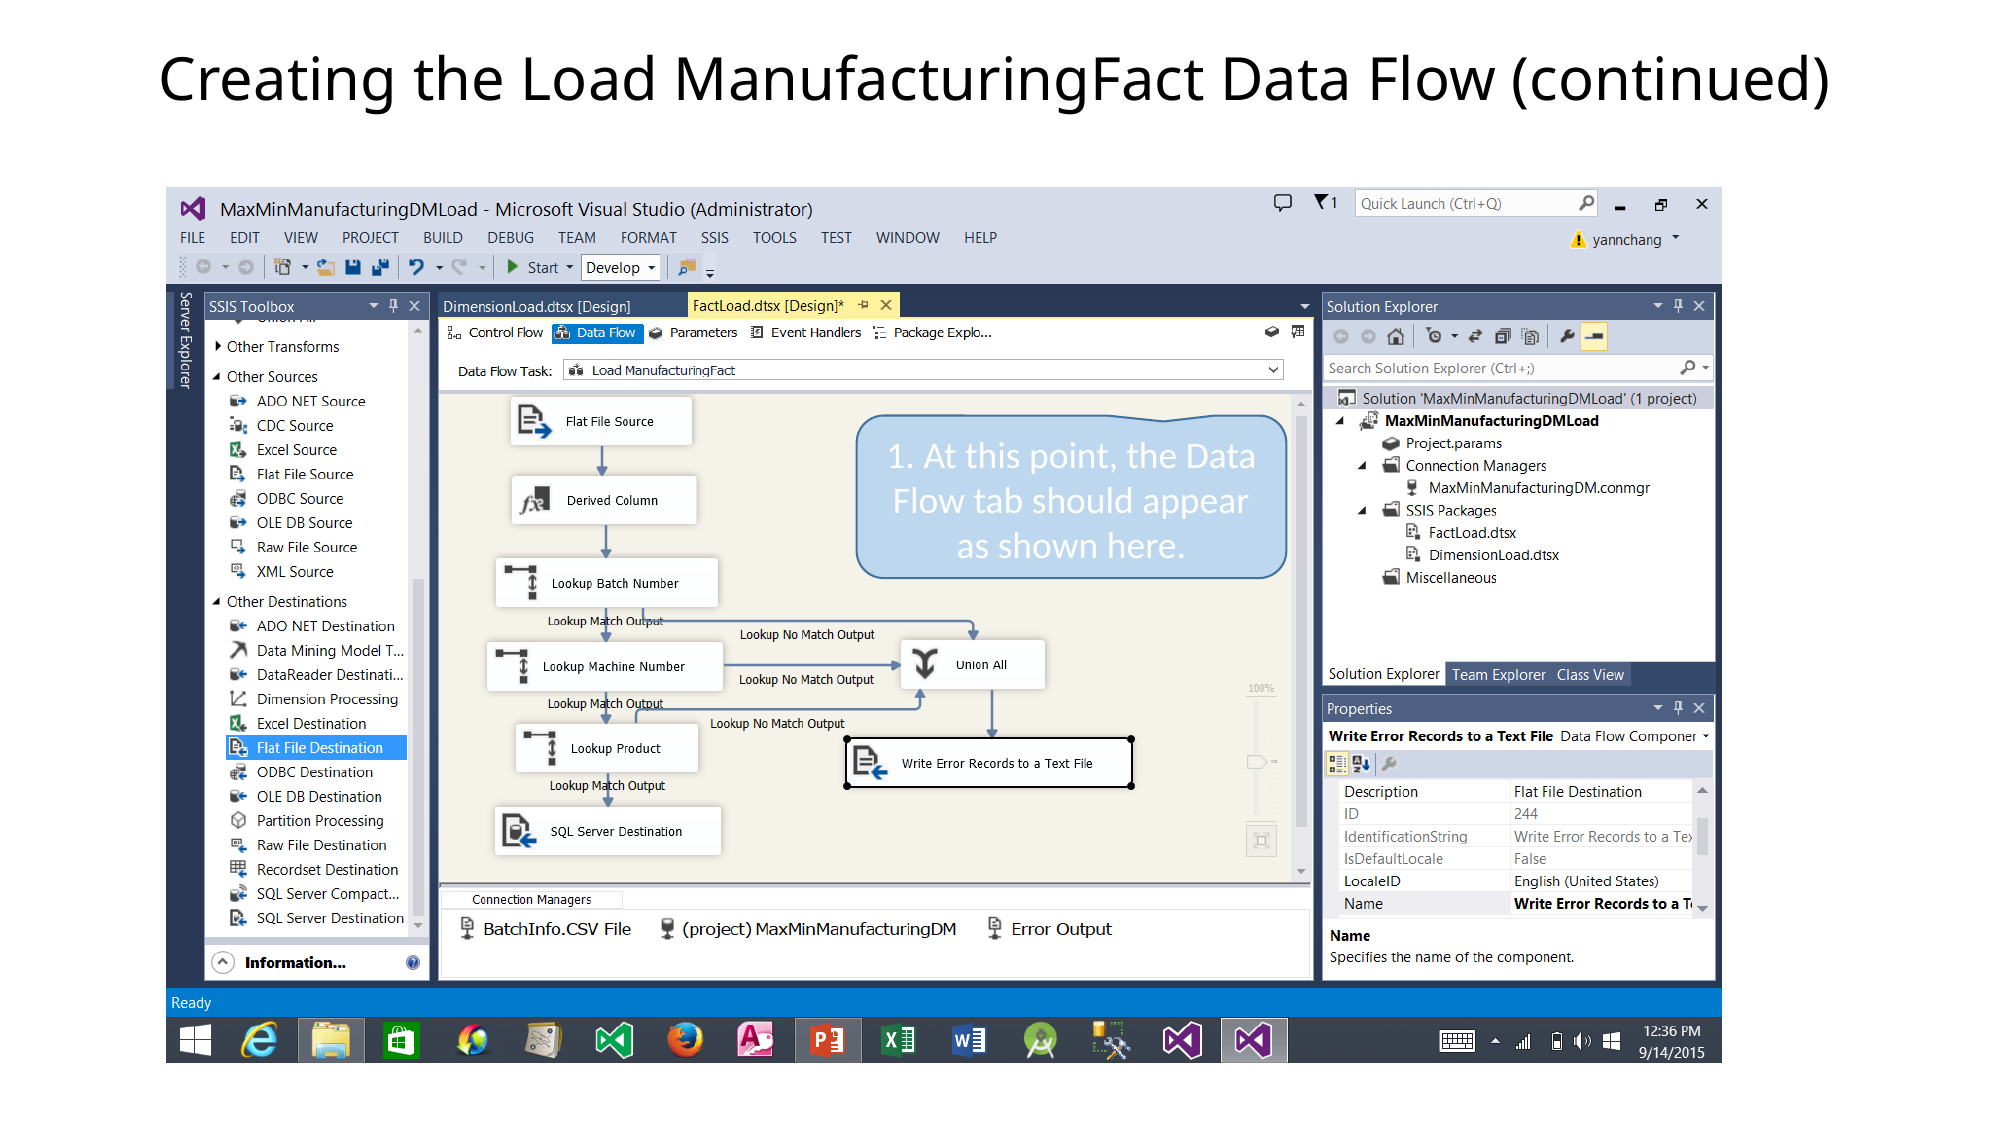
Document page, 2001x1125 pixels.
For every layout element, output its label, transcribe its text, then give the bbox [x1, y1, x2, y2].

text_box Creating the Load ManufacturingFact Data Flow (continued) [143, 22, 1869, 141]
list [166, 187, 1722, 1063]
